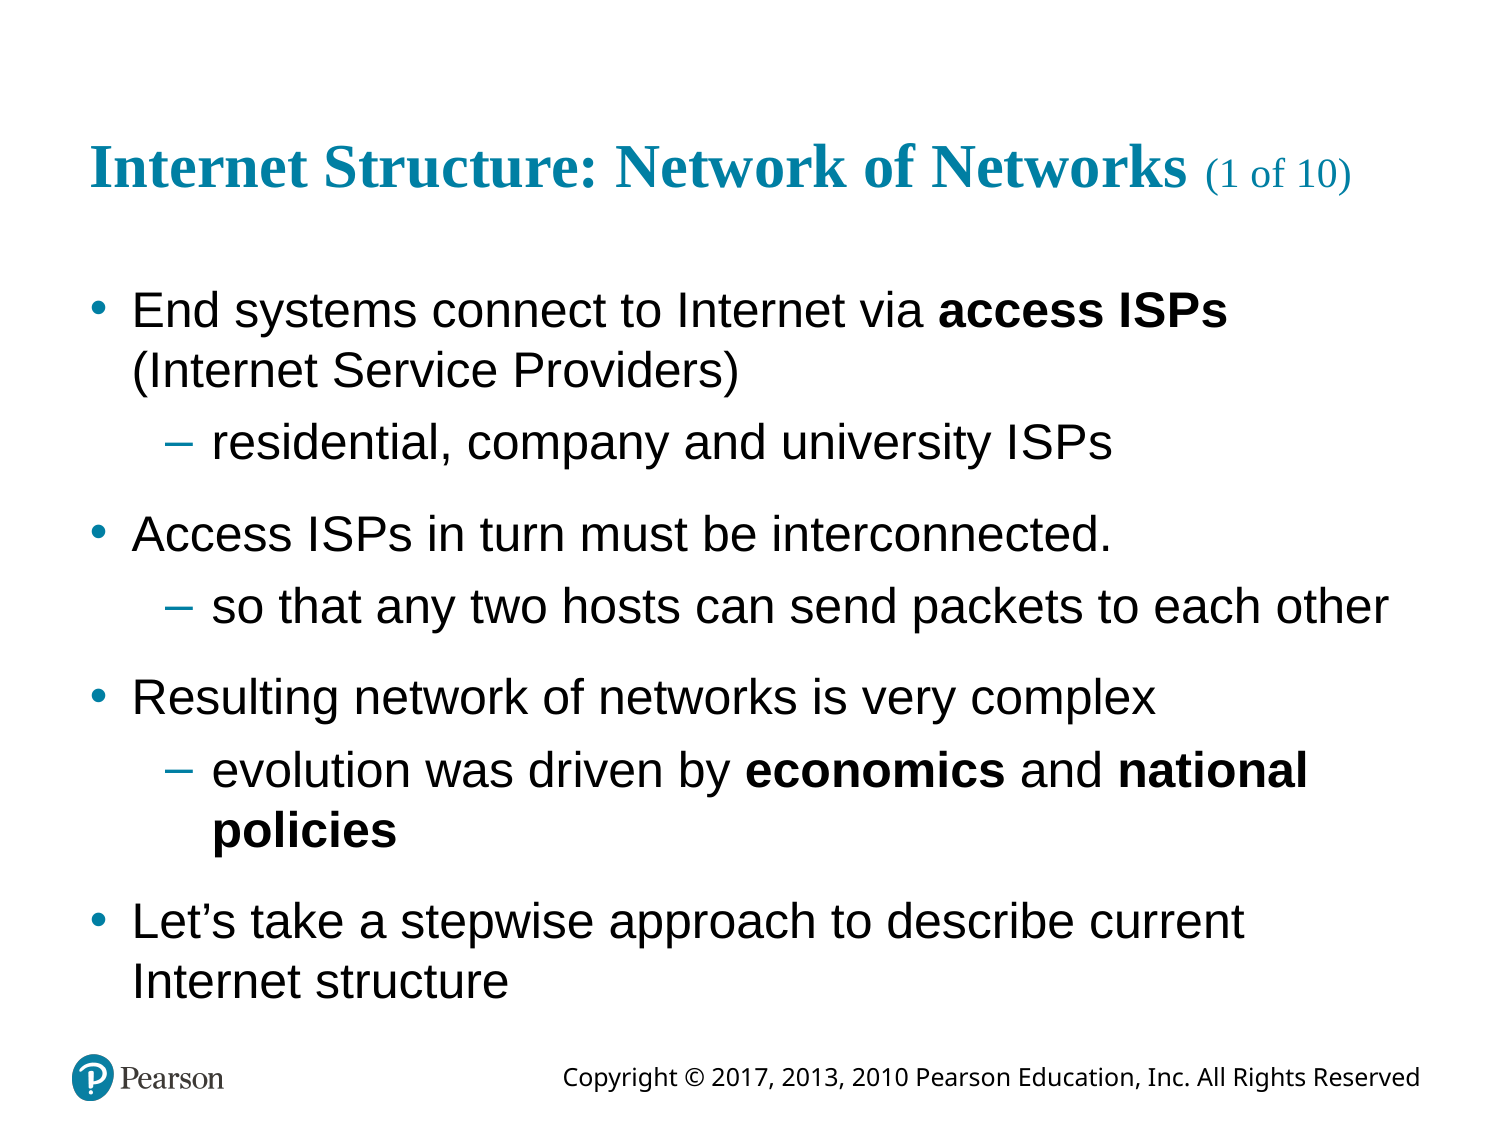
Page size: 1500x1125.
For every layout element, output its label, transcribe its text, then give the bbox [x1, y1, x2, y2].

picture [72, 1087, 83, 1101]
picture [98, 1054, 224, 1101]
picture [72, 1054, 88, 1070]
picture [80, 1063, 106, 1088]
text_box End systems connect to Internet via access I S P s (Internet Service Providers) residential, company and university I S P s Access I S Ps in turn must be interconnected. so that any two hosts can send packets to each other Resulting network of networks is very complex evolution was driven by economics and national policies Let’s take a stepwise approach to describe current Internet structure [75, 262, 1425, 1005]
text_box Internet Structure: Network of Networks (1 of 10) [75, 35, 1425, 216]
